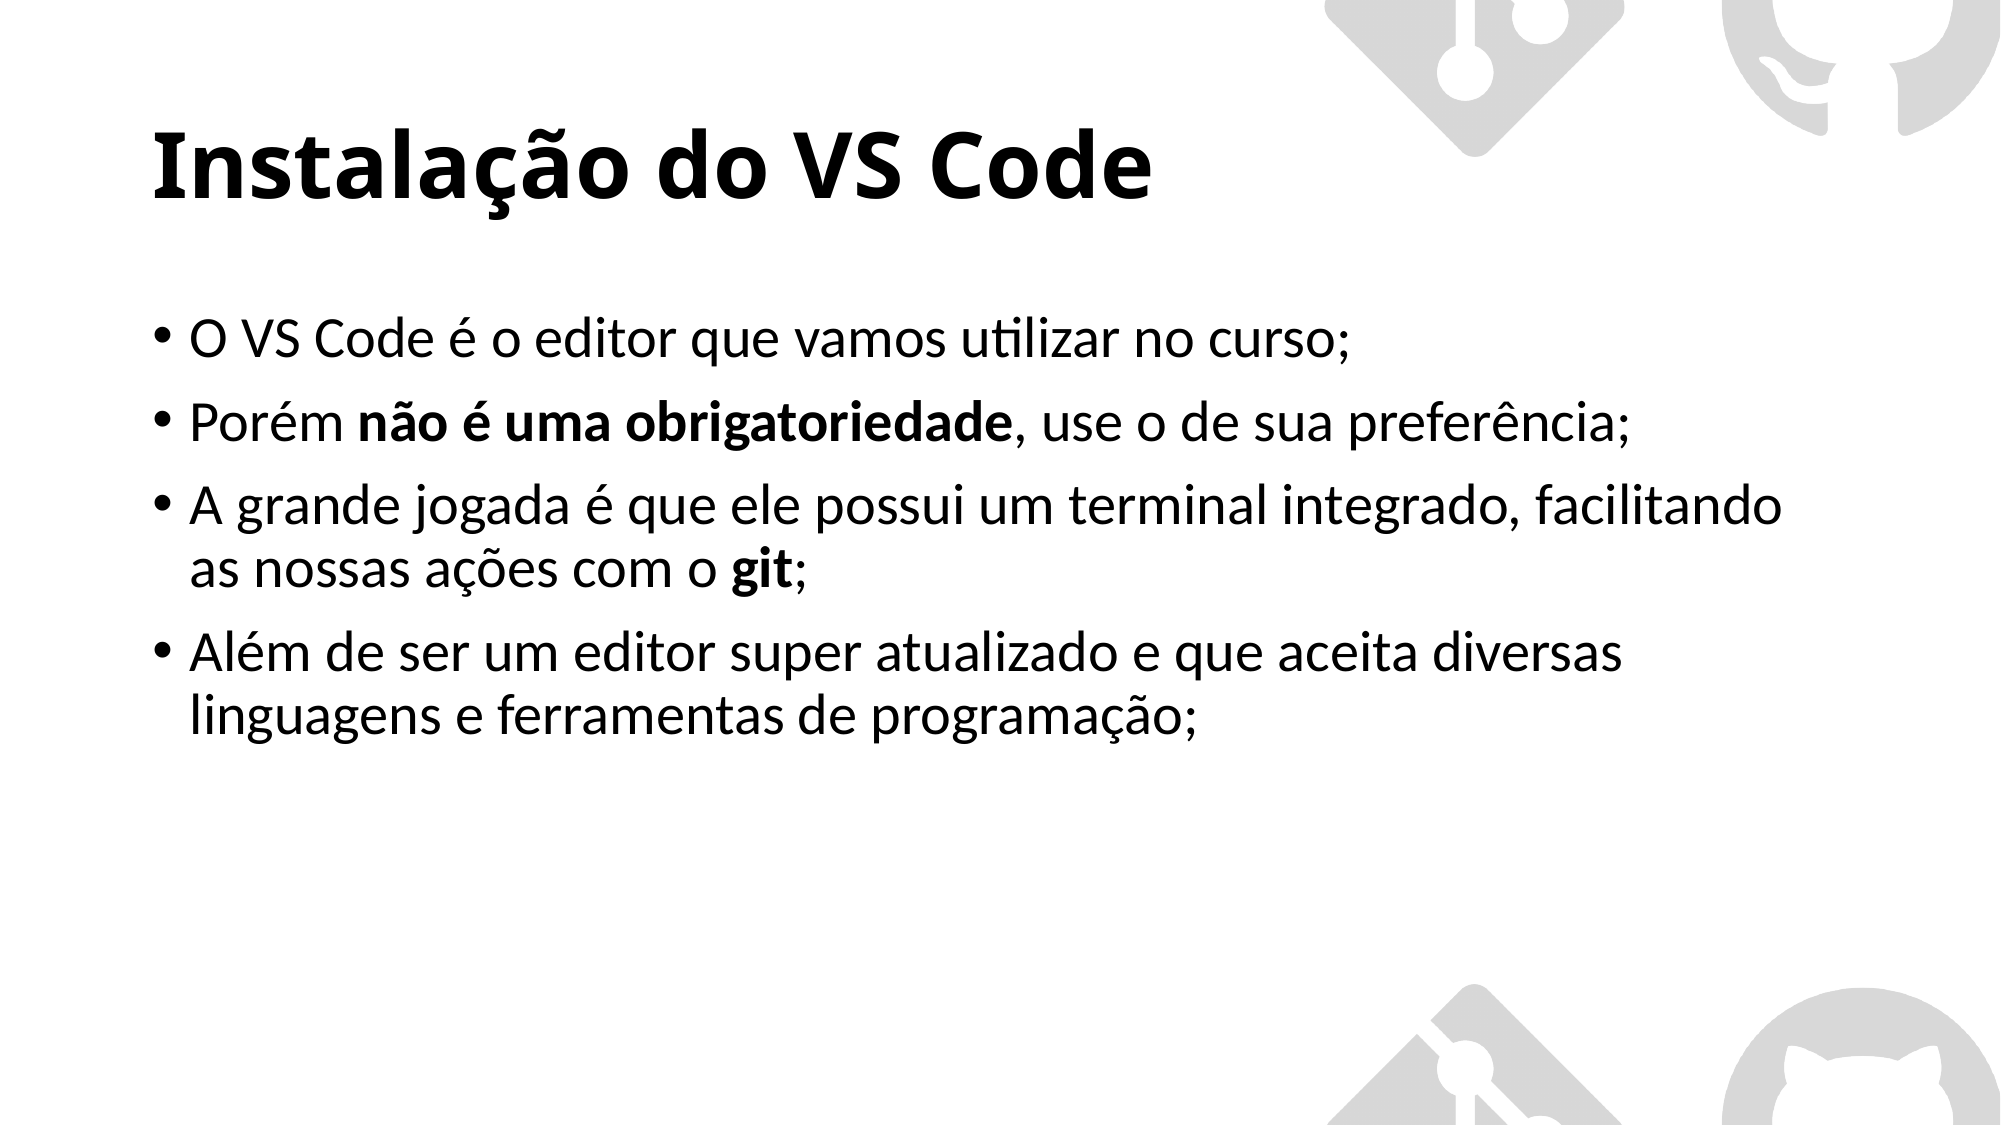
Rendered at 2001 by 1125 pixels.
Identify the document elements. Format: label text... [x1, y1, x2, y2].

list O VS Code é o editor que vamos utilizar no curso; Porém não é uma obrigatoriedade, use o de sua preferência; A grande jogada é que ele possui um terminal integrado, facilitando as nossas ações com o git; Além de ser um editor super atualizado e que aceita diversas linguagens e ferramentas de programação; [137, 299, 1863, 1014]
title Instalação do VS Code [137, 59, 1863, 278]
